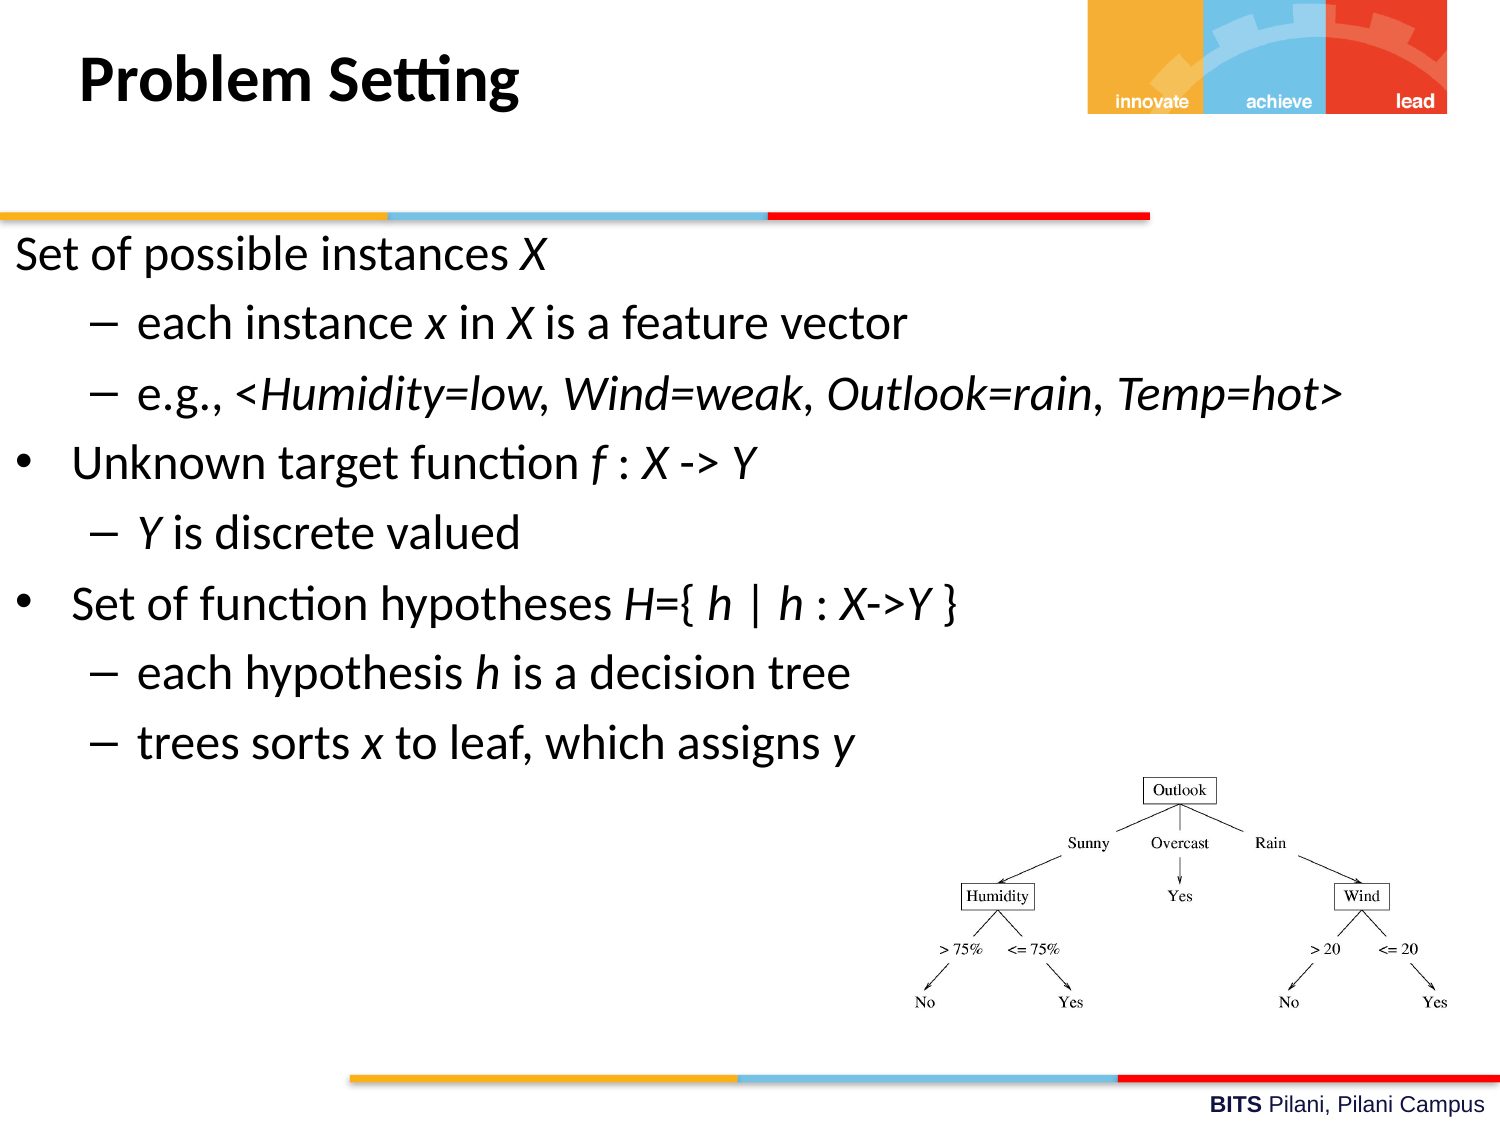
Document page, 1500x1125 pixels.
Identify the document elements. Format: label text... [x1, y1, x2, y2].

title Problem Setting [64, 45, 1069, 185]
list Set of possible instances X each instance x in X is a feature vector e.g., <Humidity=low, Wind=weak, Outlook=rain, Temp=hot> Unknown target function f : X -> Y Y is discrete valued Set of function hypotheses H={ h | h : X->Y } each hypothesis h is a decision tree trees sorts x to leaf, which assigns y [0, 212, 1500, 1113]
picture [855, 740, 1500, 1072]
picture [1087, 0, 1448, 114]
